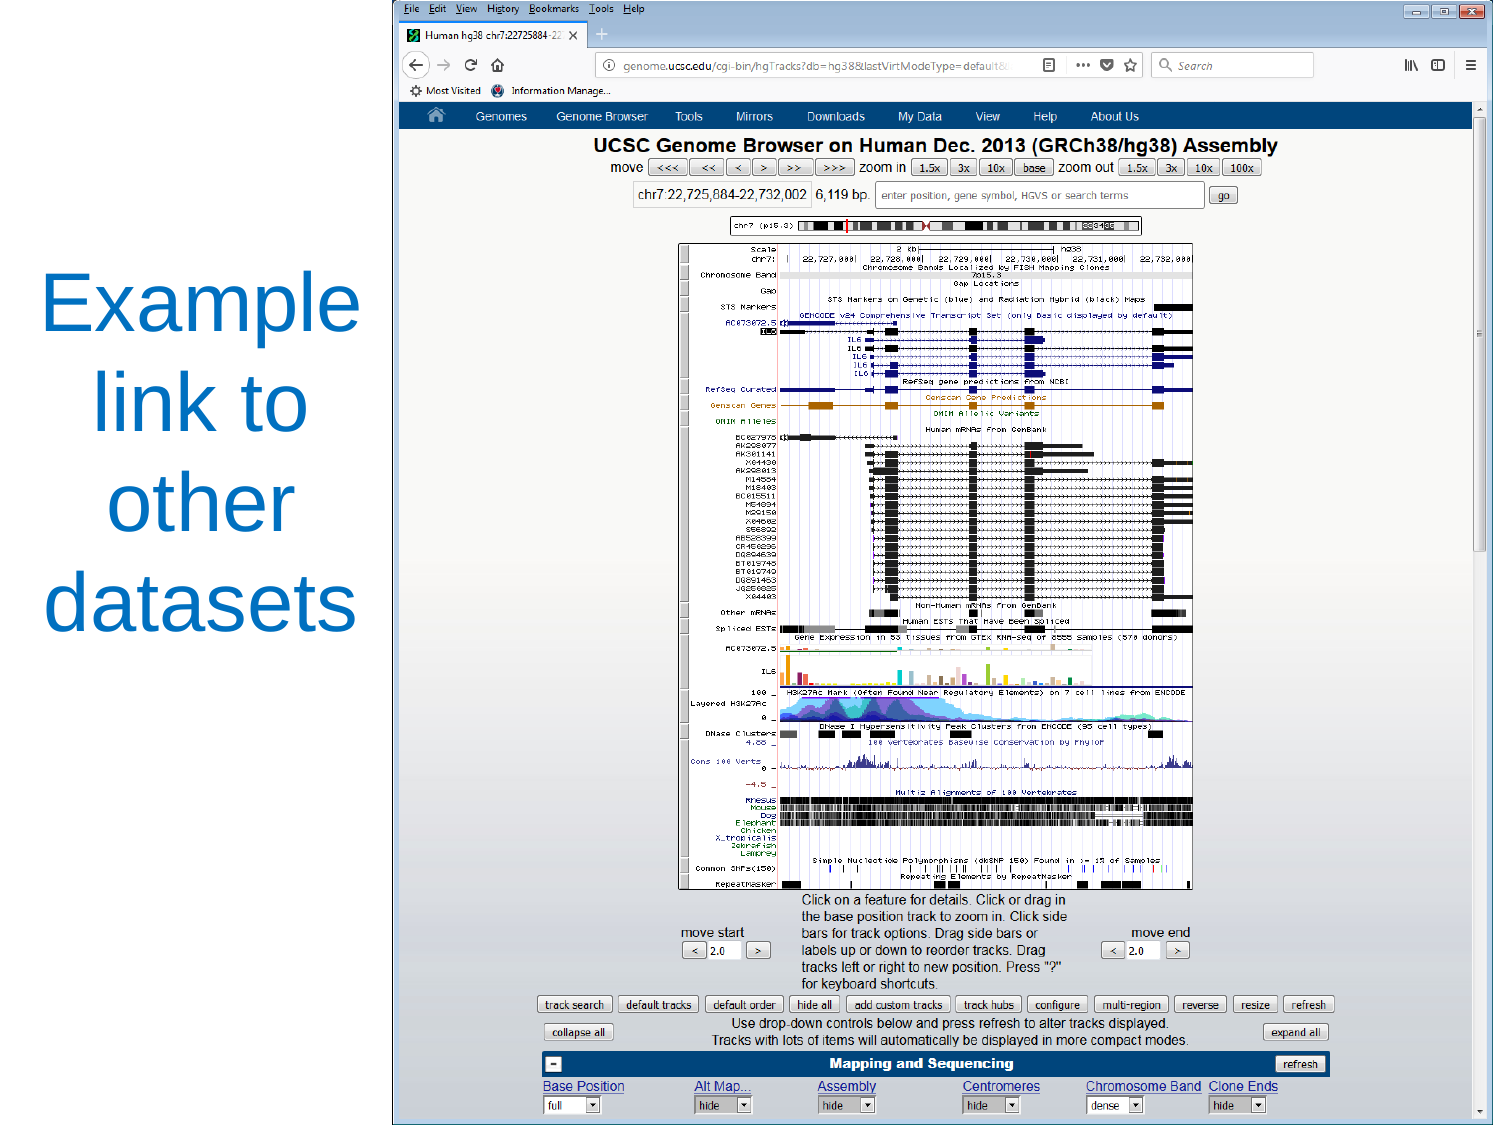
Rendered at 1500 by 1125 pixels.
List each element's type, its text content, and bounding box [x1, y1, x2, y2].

picture [392, 0, 1493, 1125]
title Example link to other datasets [10, 99, 387, 796]
